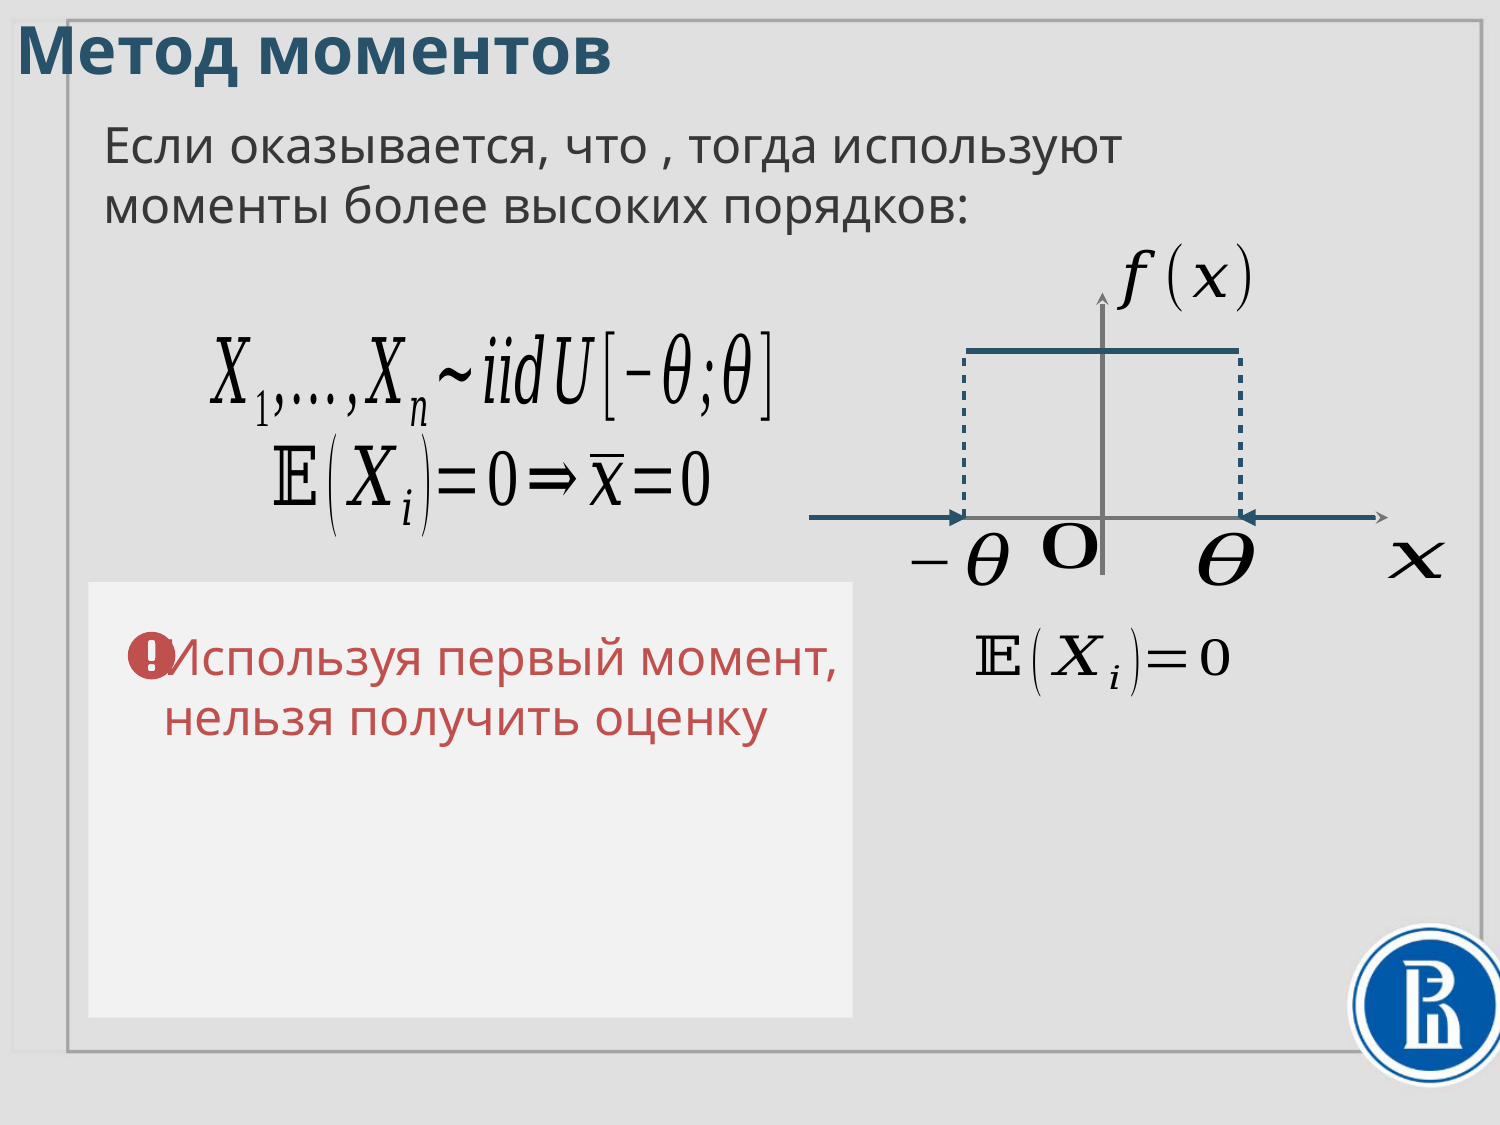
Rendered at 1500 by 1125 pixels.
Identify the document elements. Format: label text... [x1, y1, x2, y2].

text_box [1096, 292, 1109, 305]
picture [0, 102, 1500, 1125]
text_box [88, 582, 853, 1018]
text_box [1375, 511, 1389, 524]
title Метод моментов [0, 0, 1500, 102]
text_box [1238, 511, 1376, 524]
text_box [809, 511, 967, 524]
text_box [127, 618, 828, 755]
